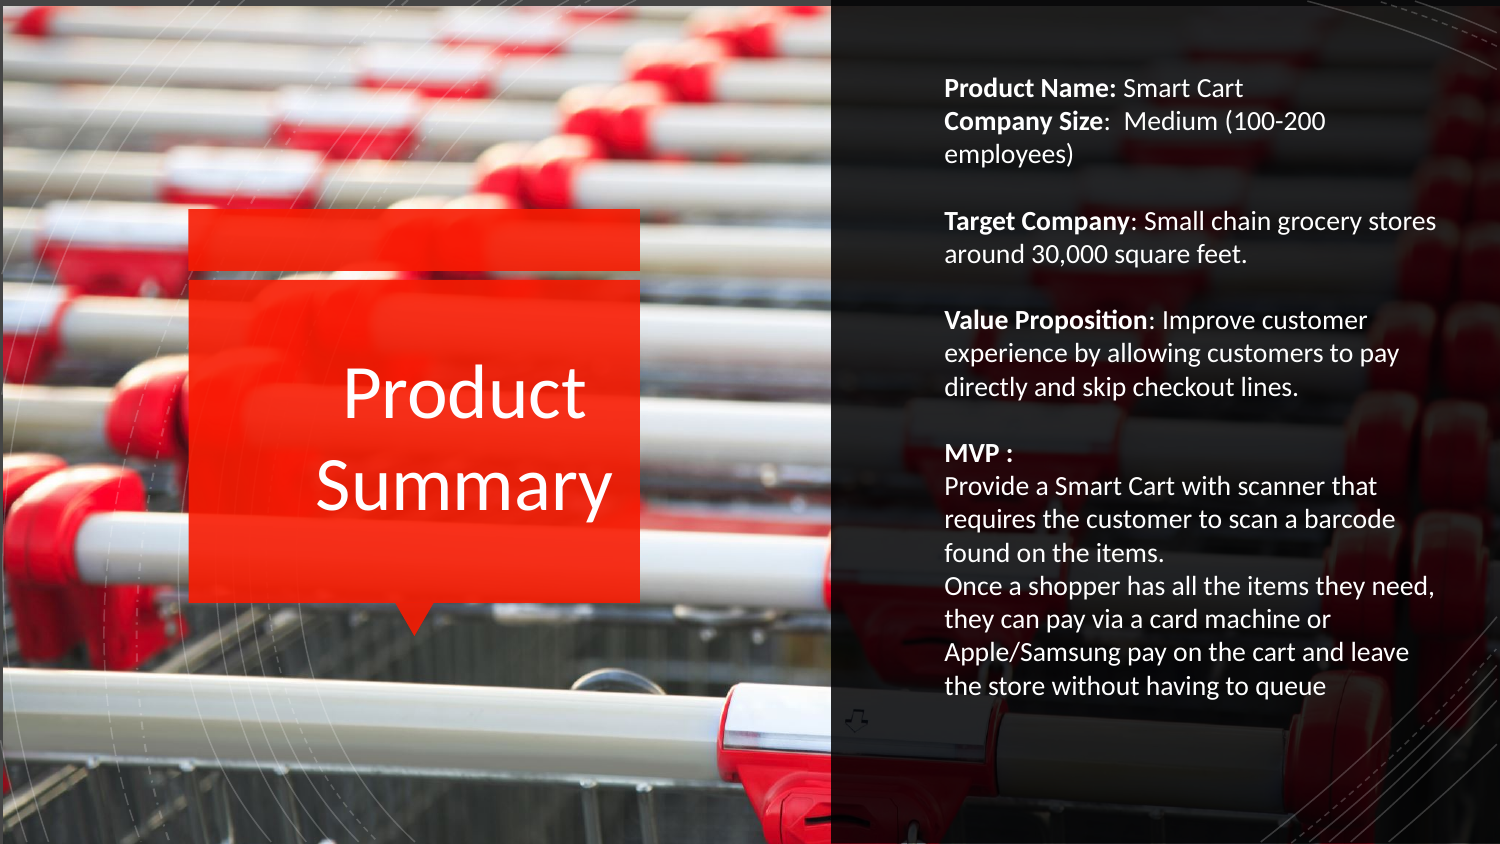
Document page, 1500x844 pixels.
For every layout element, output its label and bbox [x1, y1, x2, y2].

text_box [188, 208, 641, 637]
text_box [0, 0, 1498, 844]
